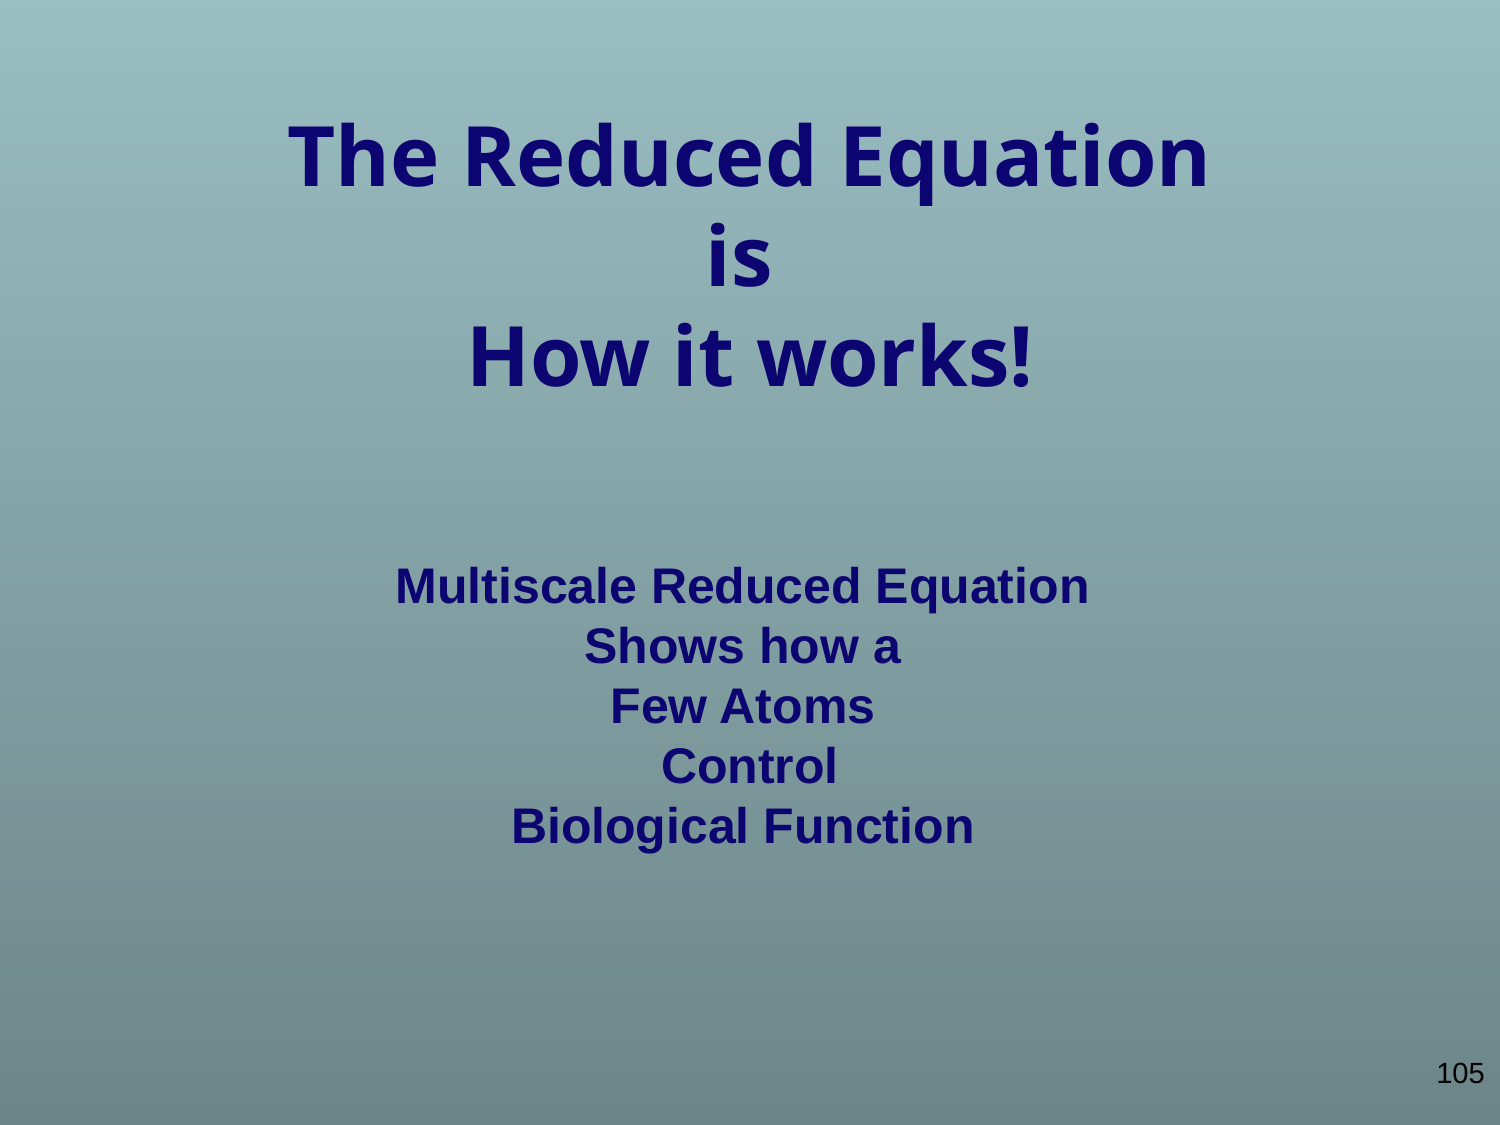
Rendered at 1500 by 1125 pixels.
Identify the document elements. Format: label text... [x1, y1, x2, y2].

slide_number 105 [1149, 1046, 1500, 1125]
text_box The Reduced Equation is How it works! Multiscale Reduced Equation Shows how a Few Atoms Control Biological Function [100, 95, 1400, 941]
